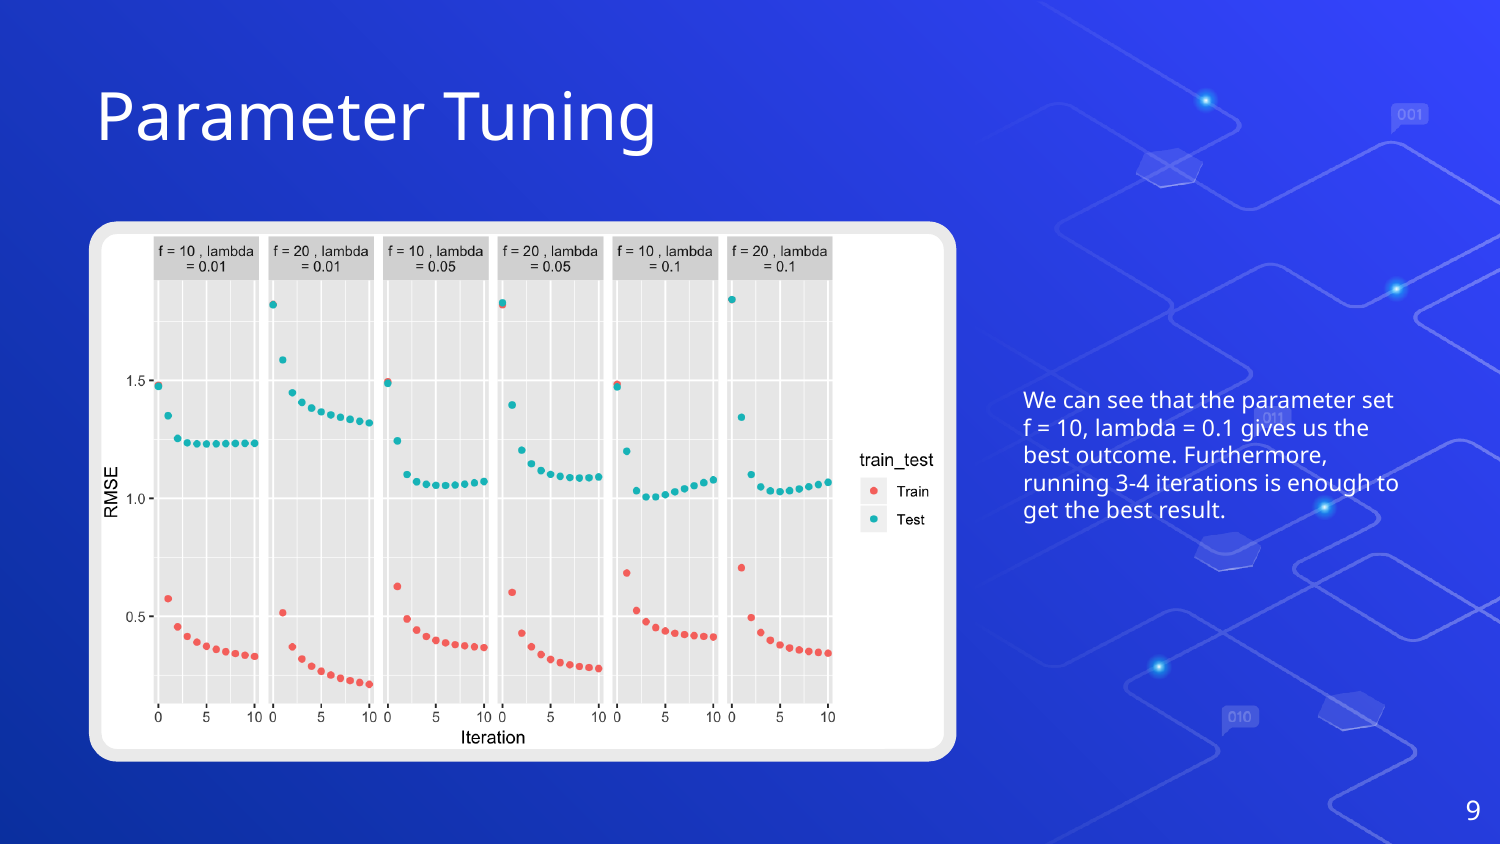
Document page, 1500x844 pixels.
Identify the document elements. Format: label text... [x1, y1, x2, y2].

slide_number 9 [1391, 779, 1482, 844]
title Parameter Tuning [95, 65, 1082, 154]
picture [0, 0, 1500, 844]
text_box We can see that the parameter set f = 10, lambda = 0.1 gives us the best outcome. Furthermore, running 3-4 iterations is enough to get the best result. [1008, 378, 1427, 531]
